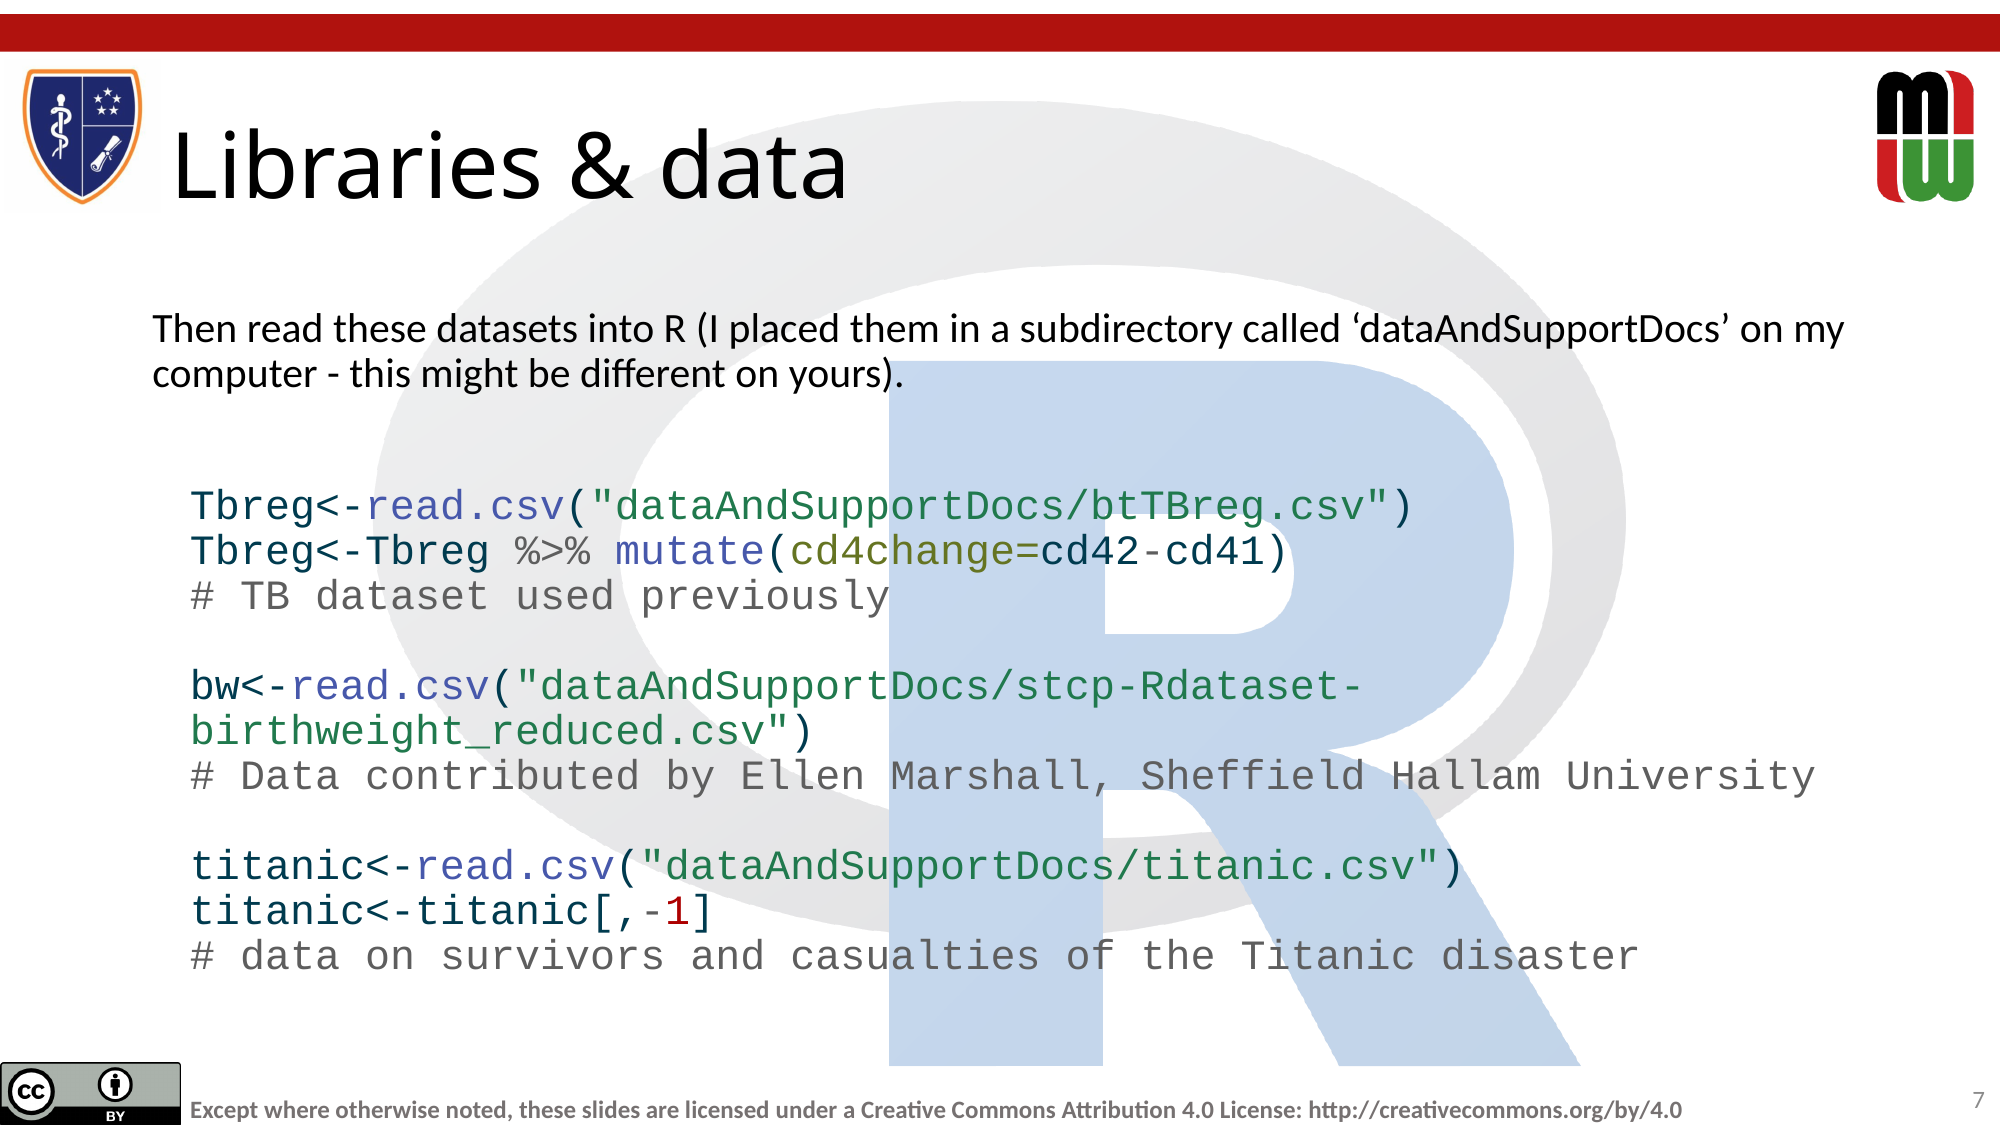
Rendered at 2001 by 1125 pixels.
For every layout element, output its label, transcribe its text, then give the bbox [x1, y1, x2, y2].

picture [0, 1062, 181, 1125]
title Libraries & data [155, 59, 1851, 278]
slide_number 7 [1550, 1073, 2000, 1125]
picture [4, 59, 155, 213]
